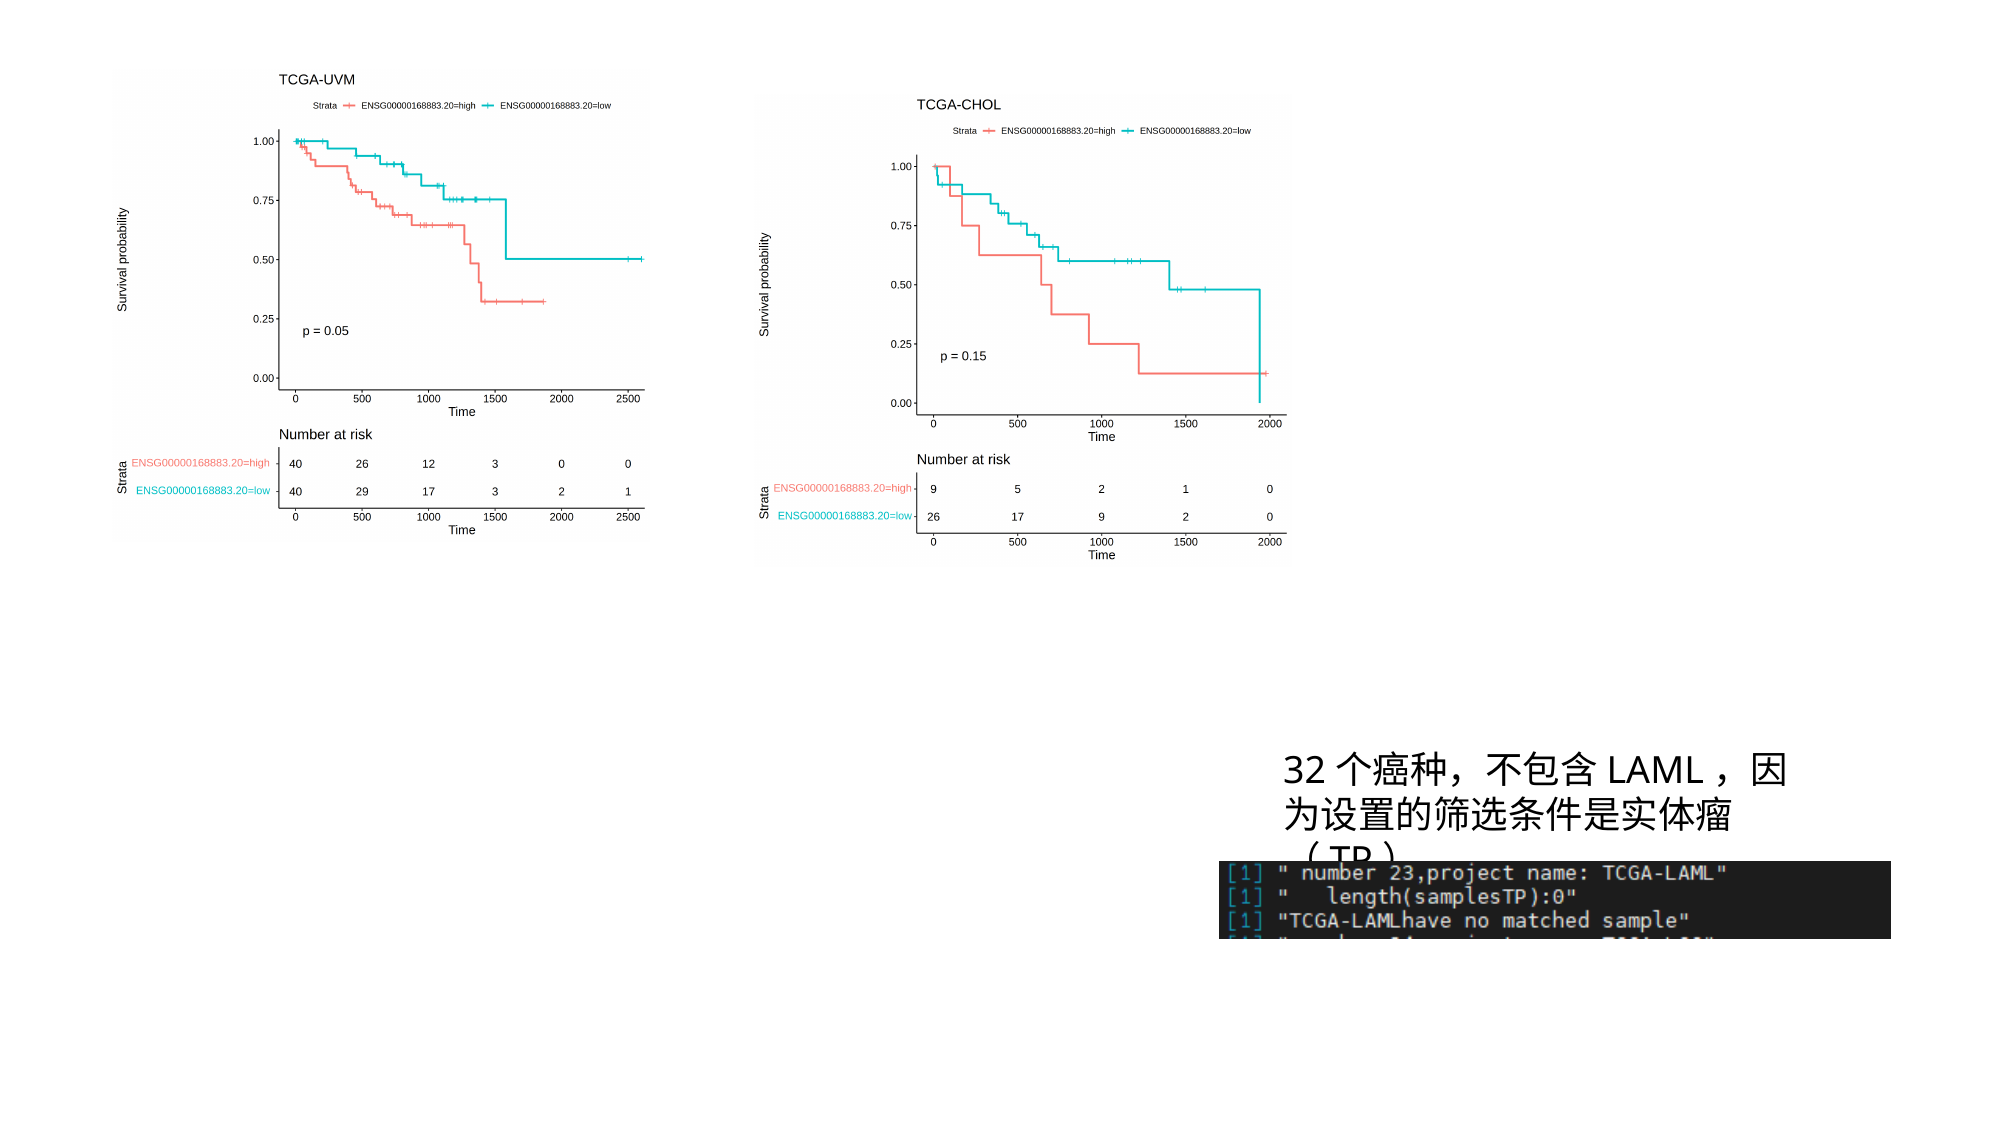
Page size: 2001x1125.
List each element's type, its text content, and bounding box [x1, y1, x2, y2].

text_box 32个癌种，不包含LAML，因为设置的筛选条件是实体瘤（TP） [1268, 738, 1806, 861]
picture [1219, 861, 1891, 939]
picture [754, 94, 1292, 567]
picture [112, 69, 650, 542]
